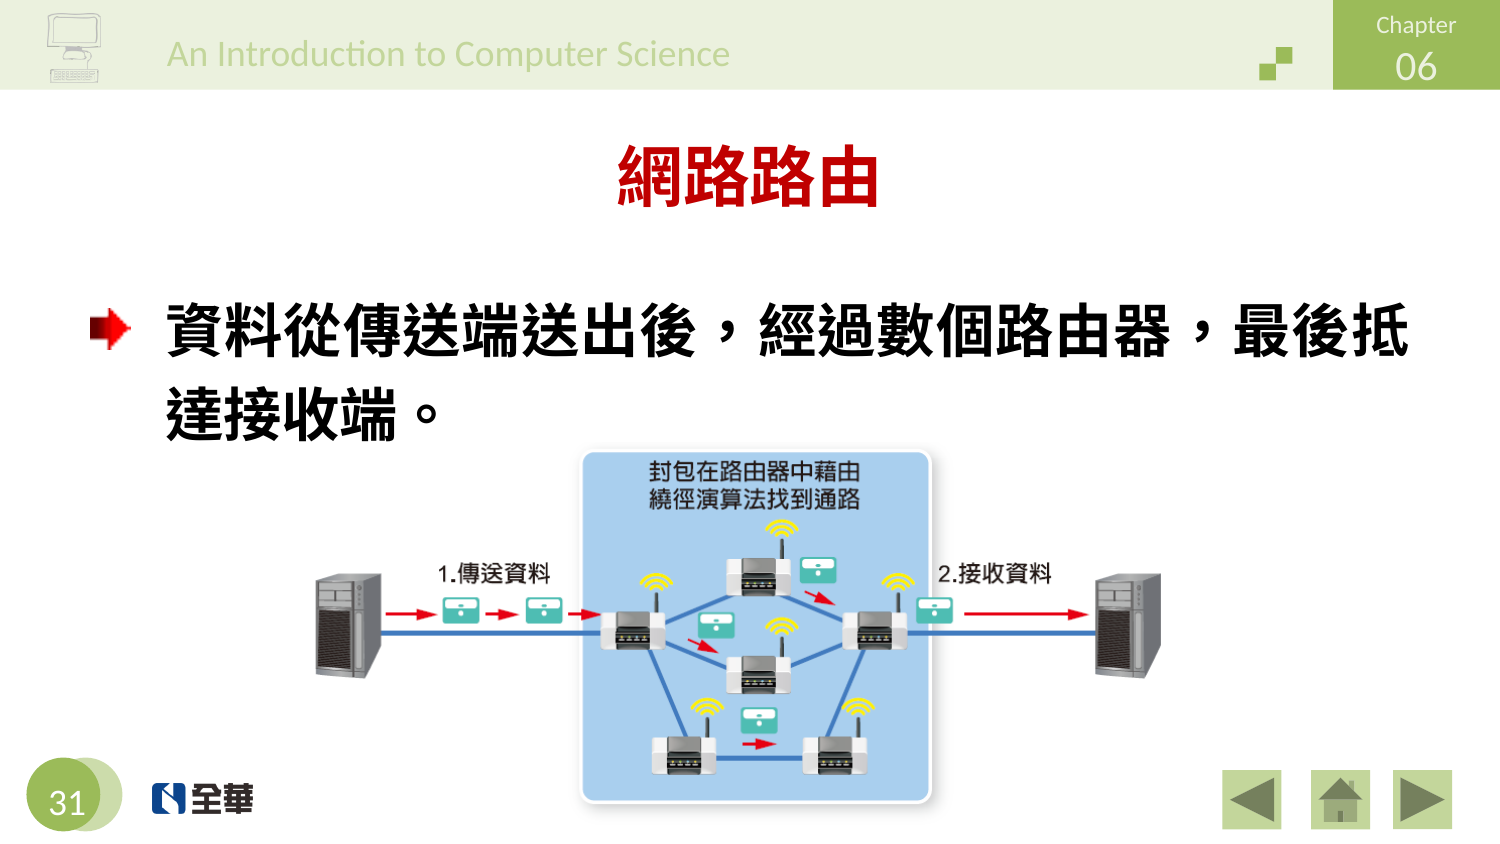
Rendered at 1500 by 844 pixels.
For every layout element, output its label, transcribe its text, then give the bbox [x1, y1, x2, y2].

list 資料從傳送端送出後，經過數個路由器，最後抵達接收端。 [75, 272, 1425, 754]
title 網路路由 [75, 104, 1425, 245]
picture [90, 308, 131, 350]
picture [47, 13, 101, 83]
picture [152, 783, 253, 814]
picture [299, 442, 1176, 826]
